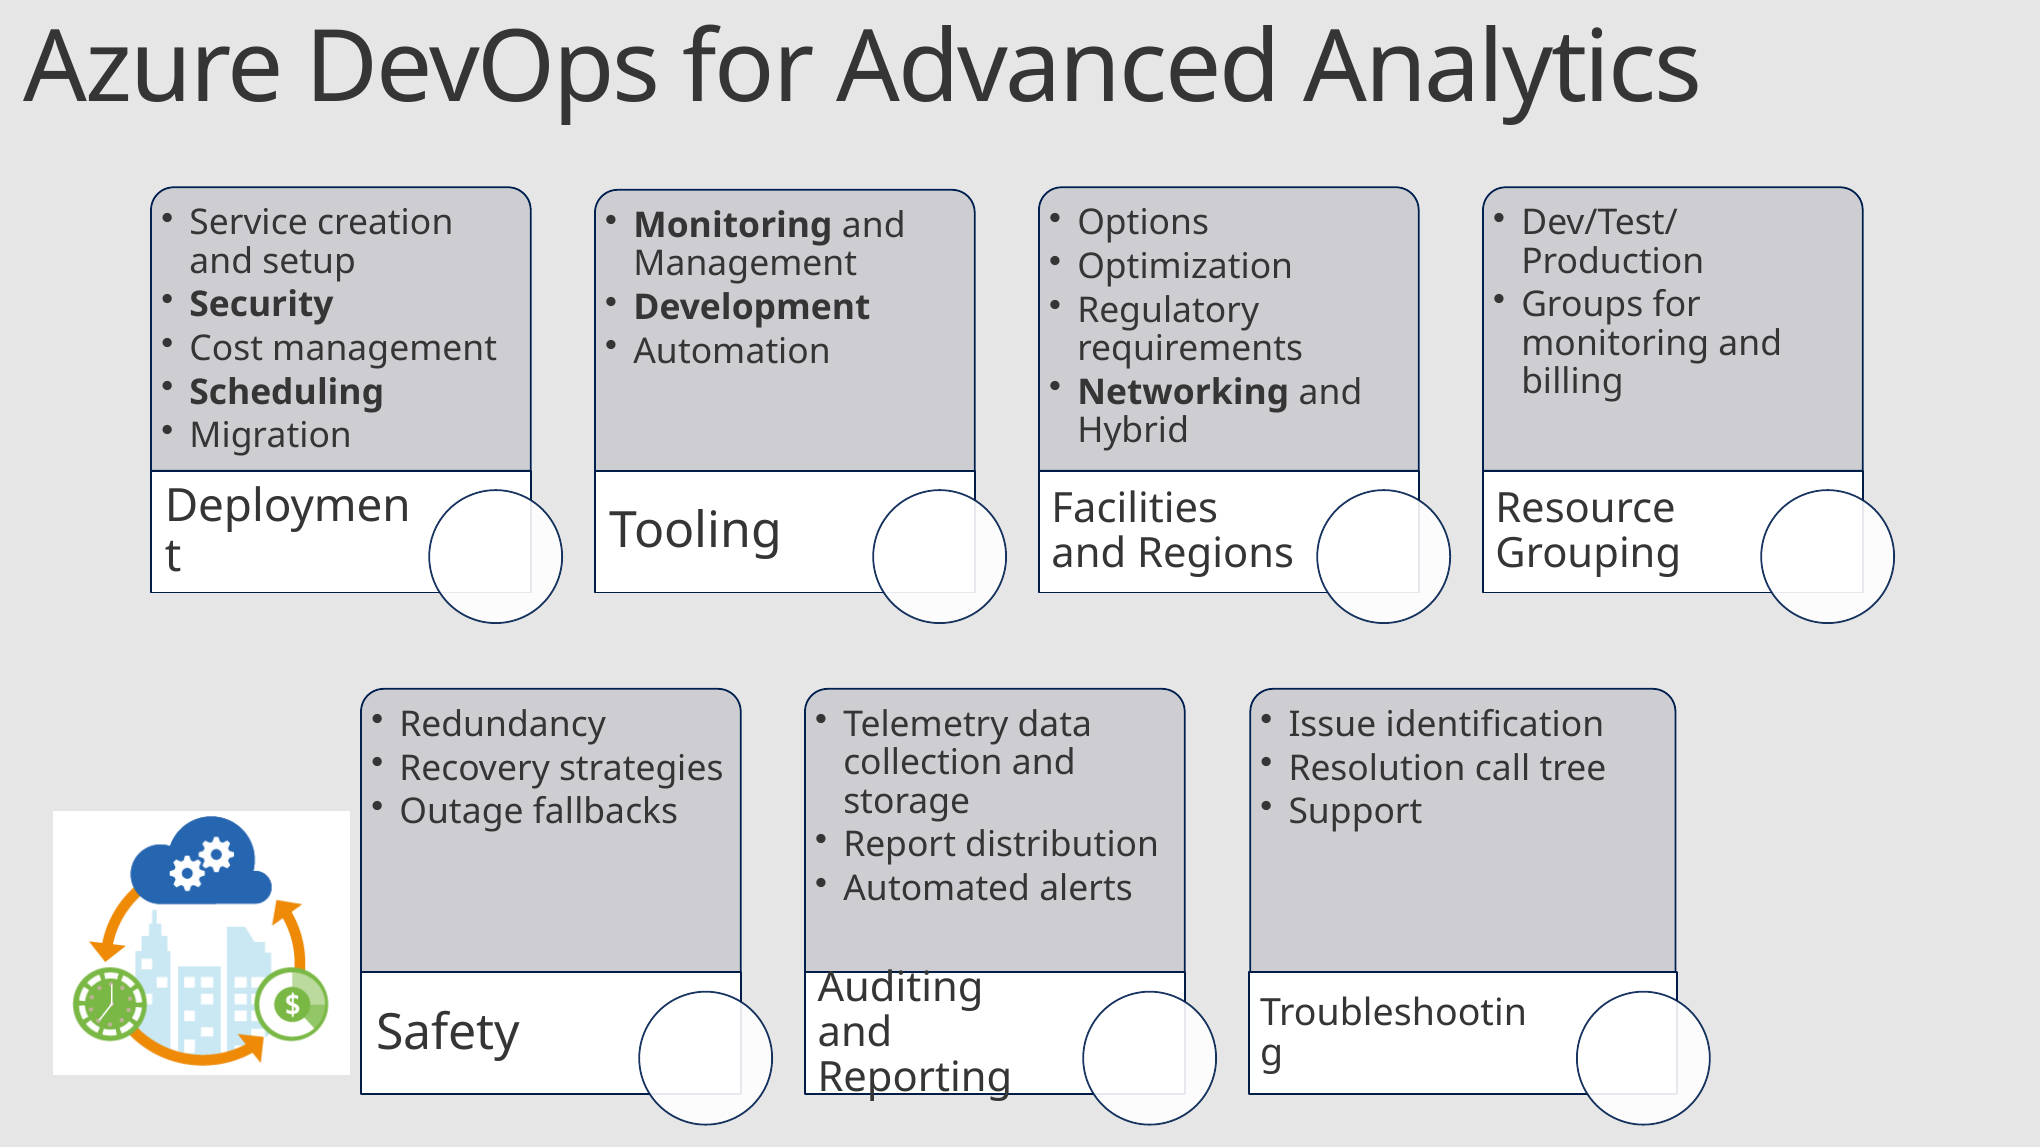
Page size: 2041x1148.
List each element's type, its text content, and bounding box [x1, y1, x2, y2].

title Azure DevOps for Advanced Analytics [0, 0, 2041, 151]
picture [53, 811, 350, 1075]
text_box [17, 186, 2028, 1126]
